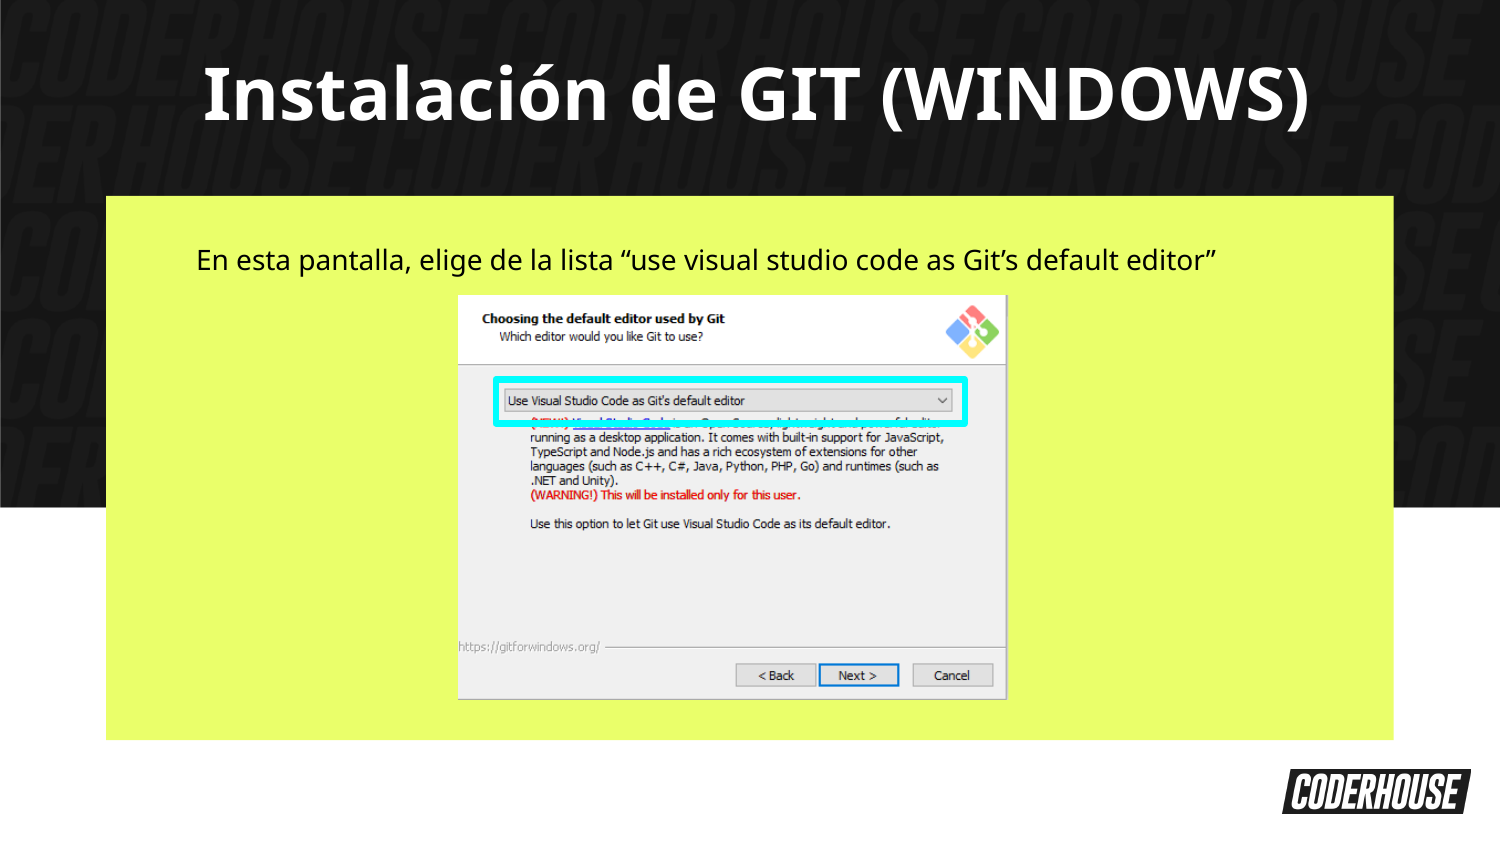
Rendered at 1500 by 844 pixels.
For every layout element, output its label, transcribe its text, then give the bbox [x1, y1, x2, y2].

picture [0, 0, 1500, 844]
text_box [106, 195, 1394, 741]
text_box Instalación de GIT (WINDOWS) [91, 42, 1422, 152]
text_box En esta pantalla, elige de la lista “use visual studio code as Git’s default editor” [106, 226, 1375, 325]
